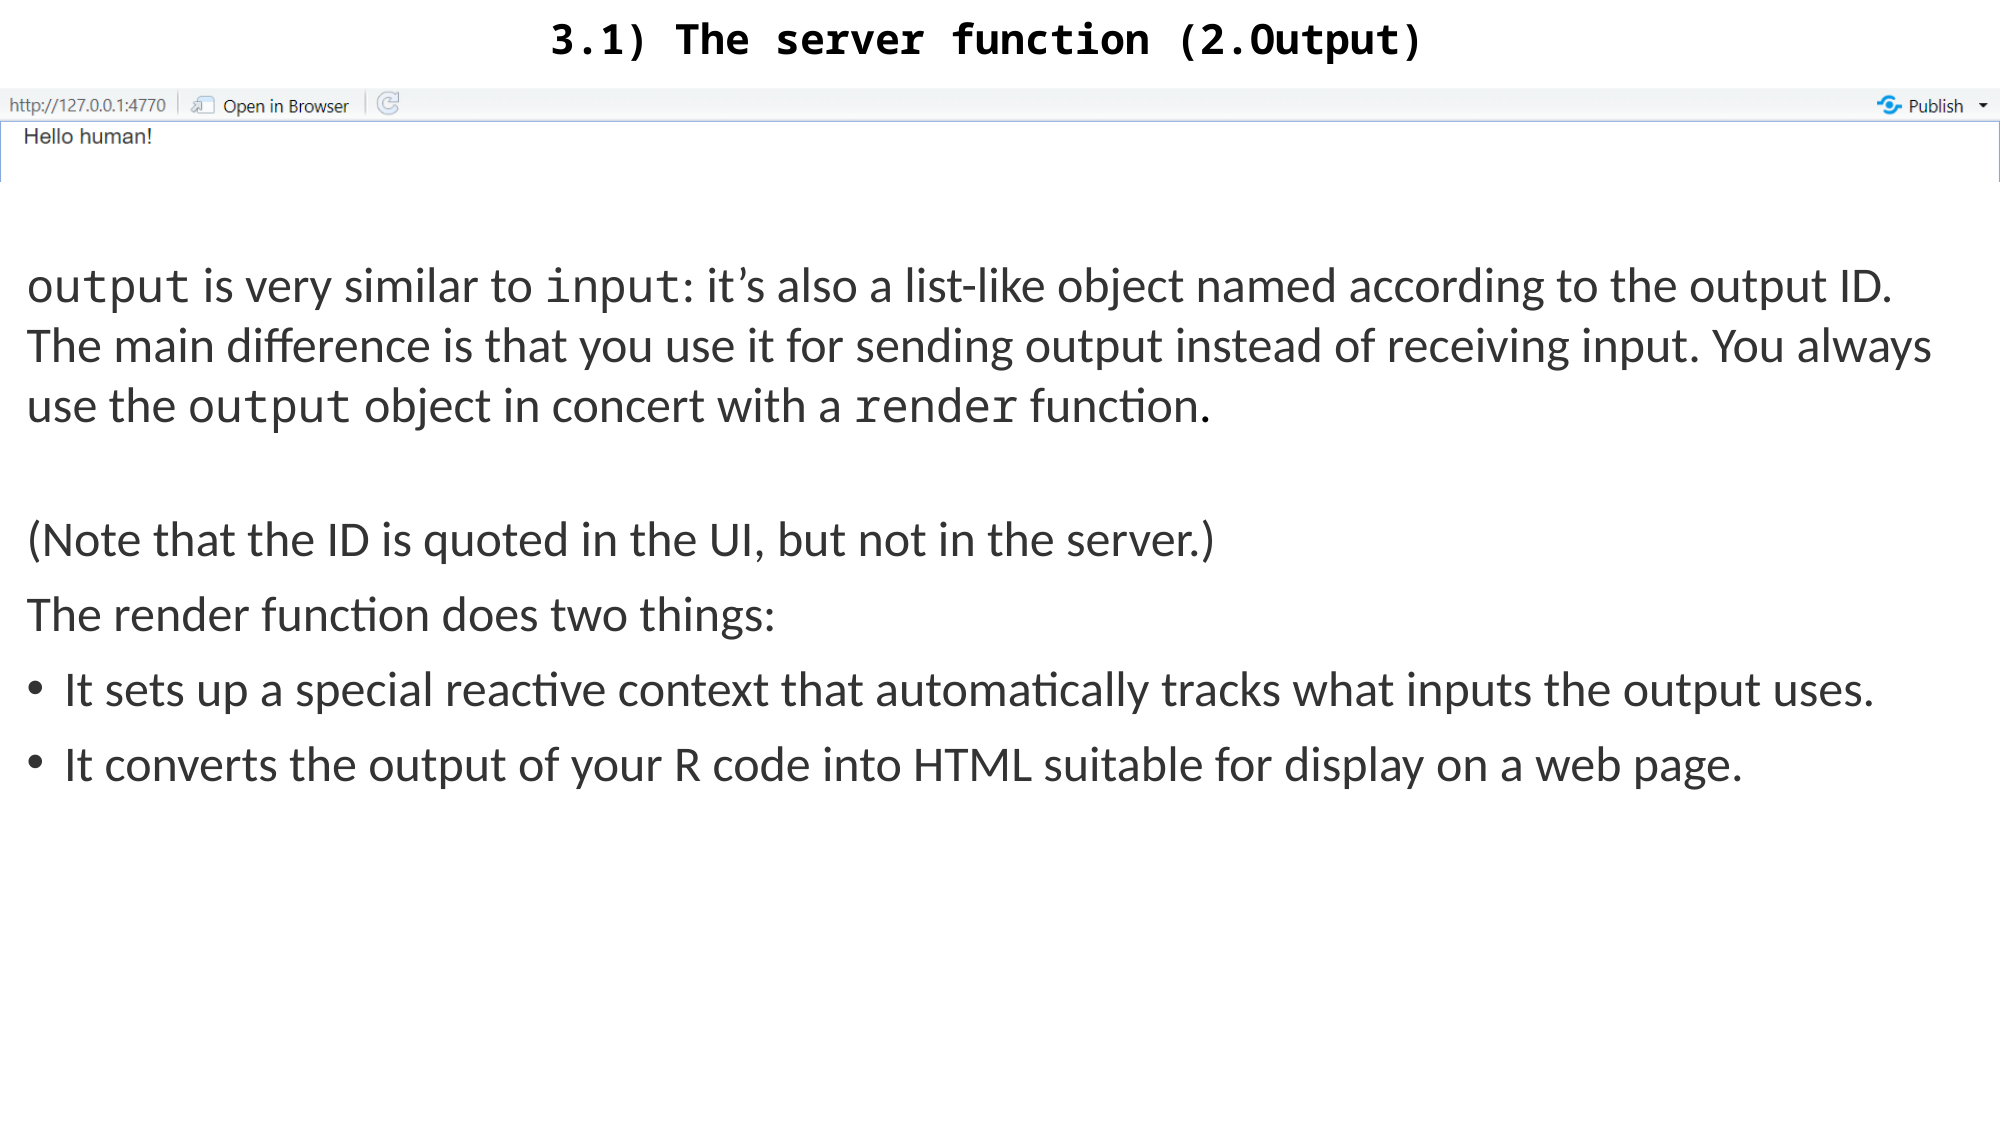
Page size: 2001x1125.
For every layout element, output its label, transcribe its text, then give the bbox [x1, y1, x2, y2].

title 3.1) The server function (2.Output) [0, 0, 2000, 88]
picture [566, 562, 703, 610]
list output is very similar to input: it’s also a list-like object named according to the output ID. The main difference is that you use it for sending output instead of receiving input. You always use the output object in concert with a render function. (Note that the ID is quoted in the UI, but not in the server.) The render function does two things: It sets up a special reactive context that automatically tracks what inputs the output uses. It converts the output of your R code into HTML suitable for display on a web page. [11, 245, 1974, 1067]
picture [0, 88, 2000, 182]
